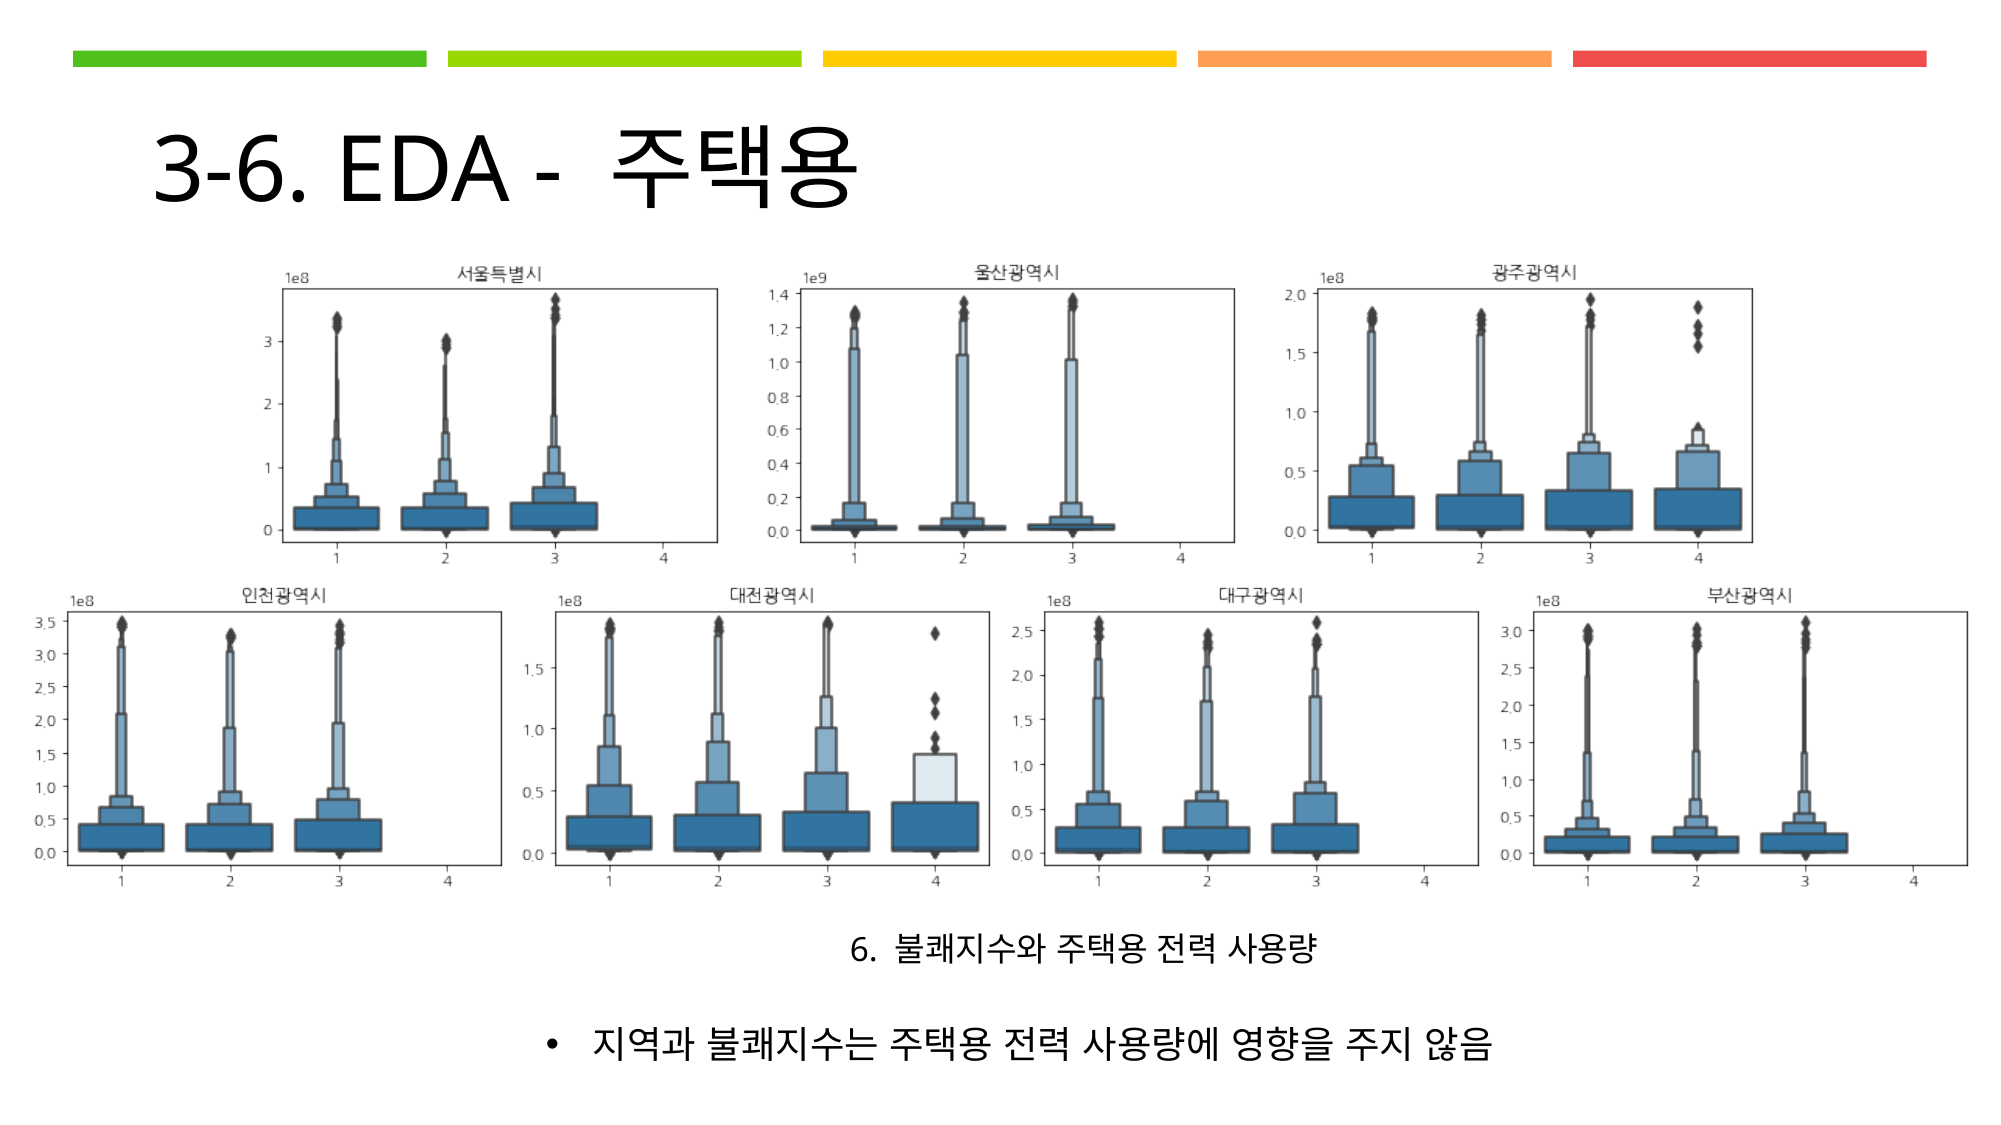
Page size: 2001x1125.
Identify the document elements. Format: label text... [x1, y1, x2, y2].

text_box 6. 불쾌지수와 주택용 전력 사용량 [794, 901, 1375, 976]
title 3-6. EDA - 주택용 [137, 67, 1863, 278]
picture [22, 254, 1978, 901]
text_box 지역과 불쾌지수는 주택용 전력 사용량에 영향을 주지 않음 [531, 1013, 1509, 1074]
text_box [73, 50, 1927, 67]
